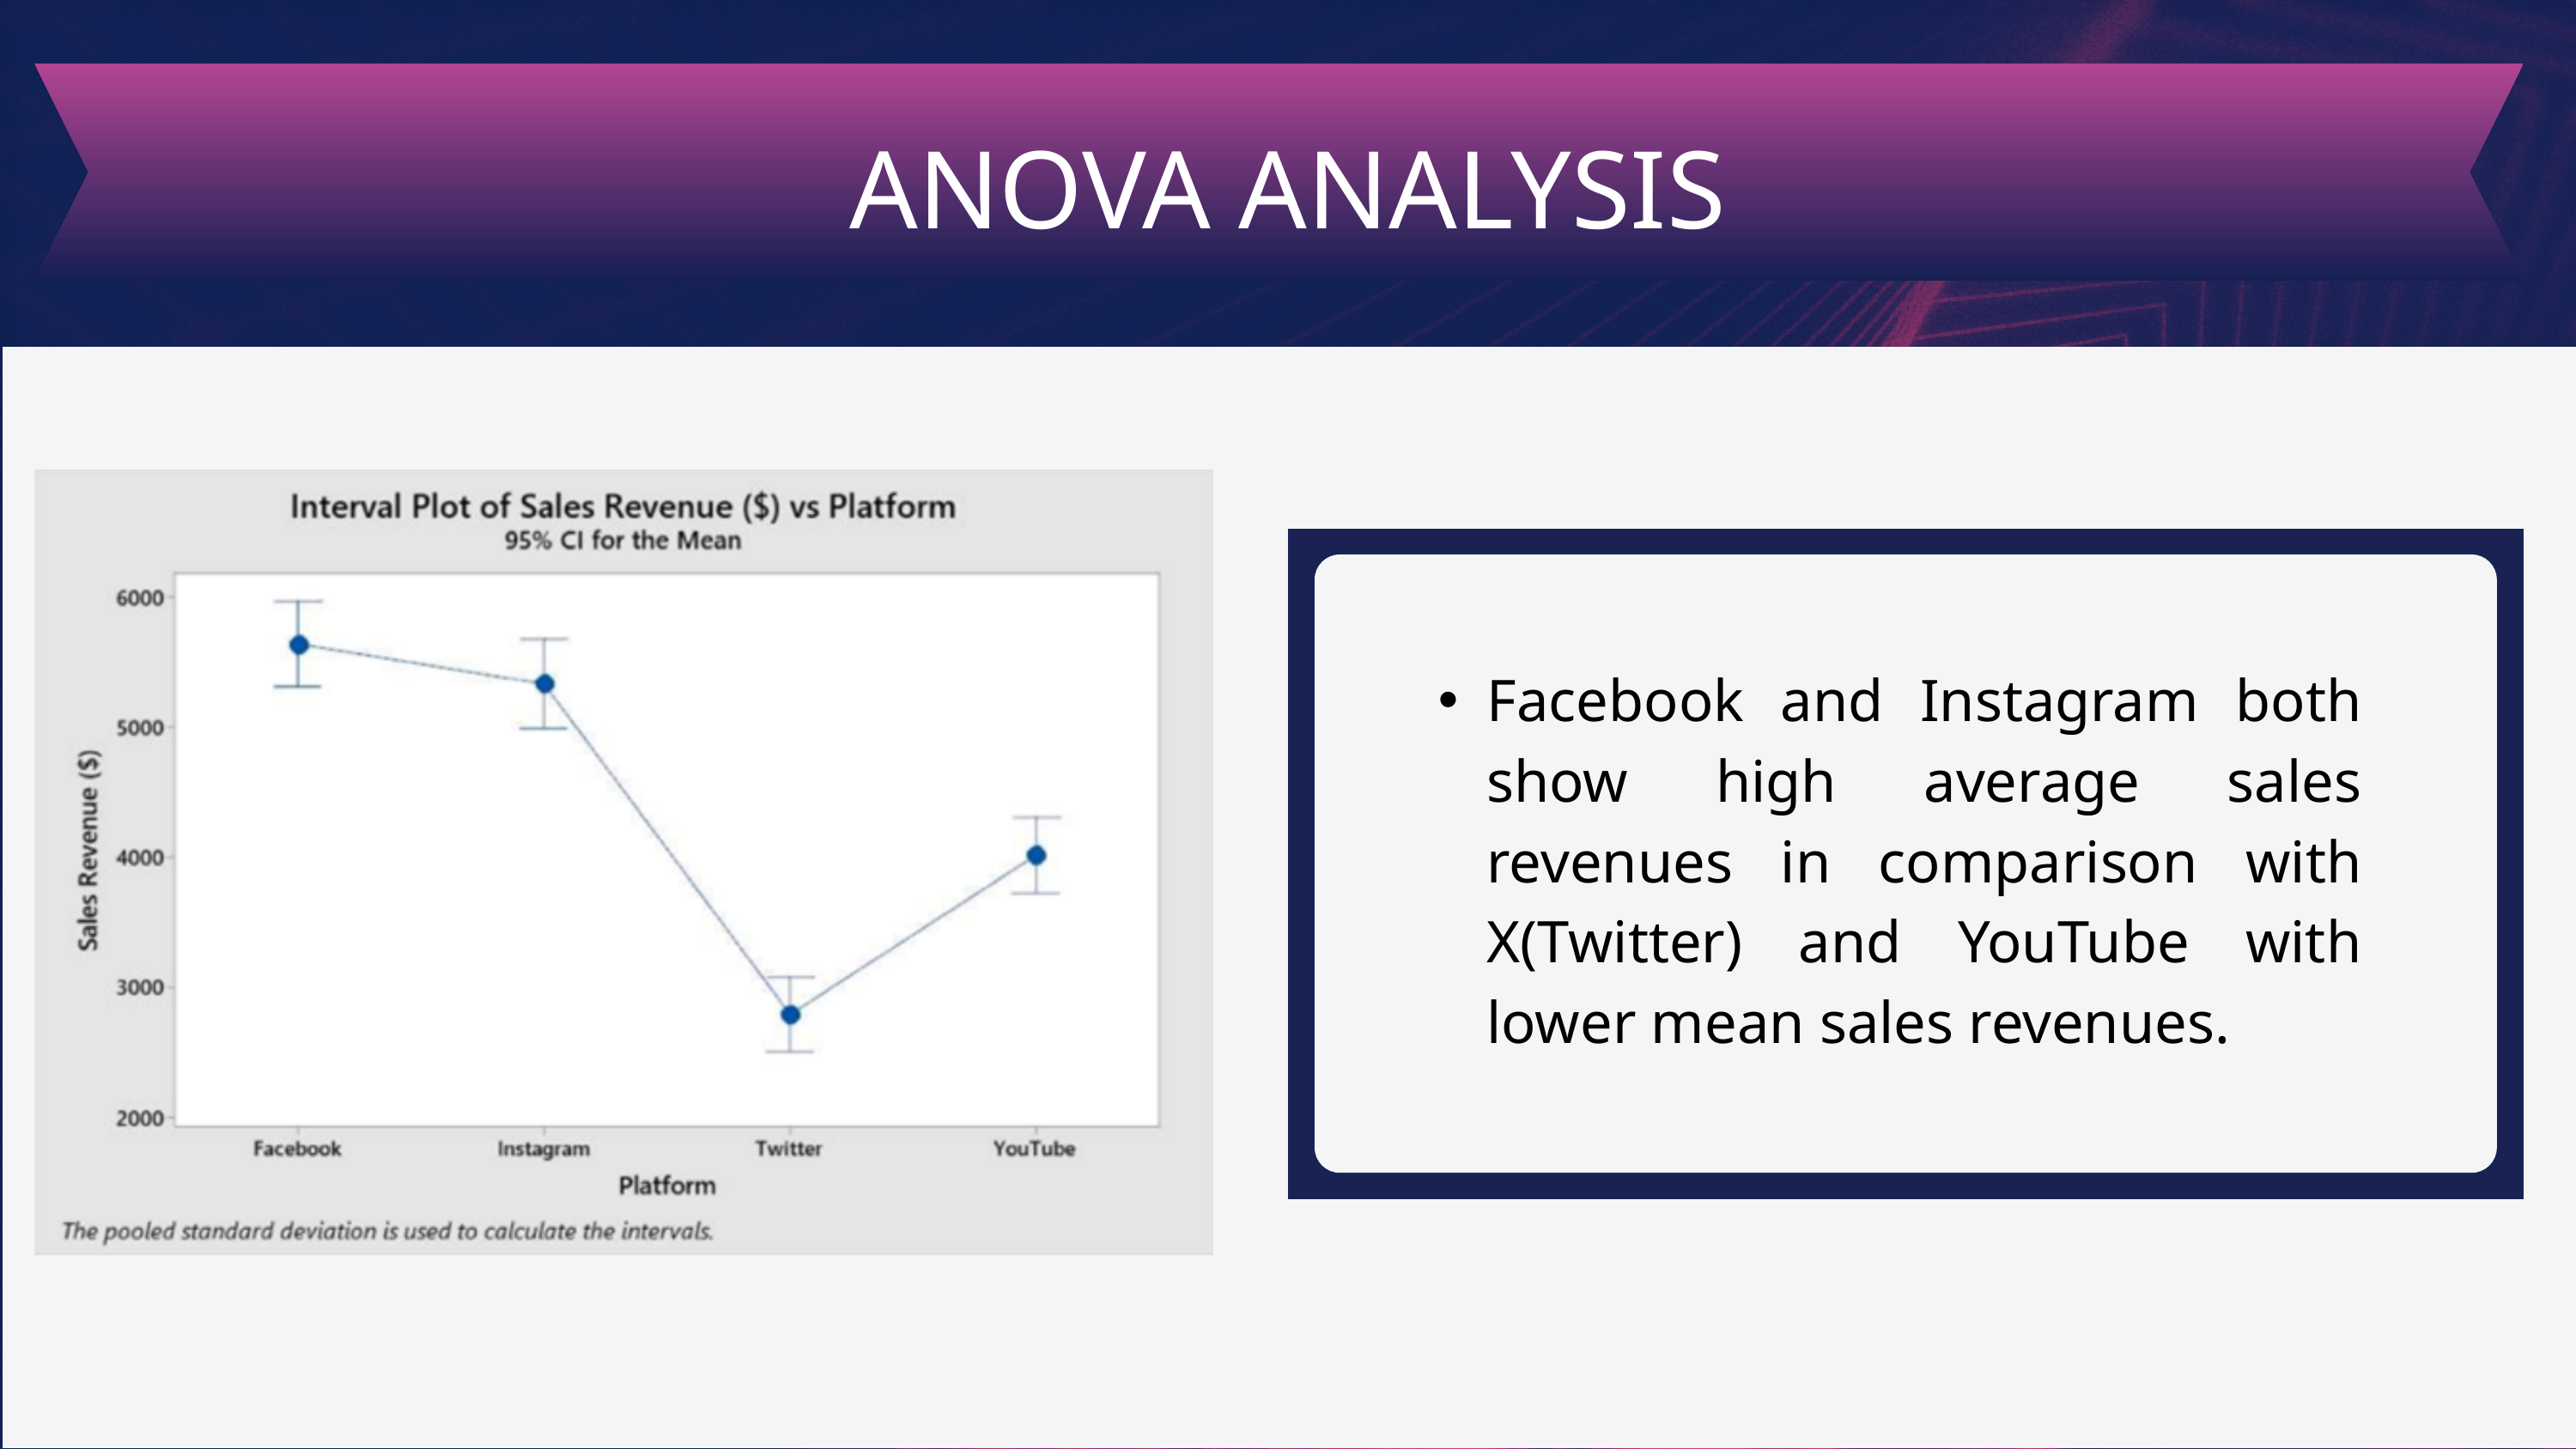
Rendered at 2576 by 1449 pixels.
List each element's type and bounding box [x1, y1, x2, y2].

text_box [33, 63, 2524, 282]
text_box [2, 346, 2576, 1449]
text_box [0, 0, 2576, 345]
text_box [1314, 554, 2498, 1173]
text_box [1287, 528, 2524, 1199]
